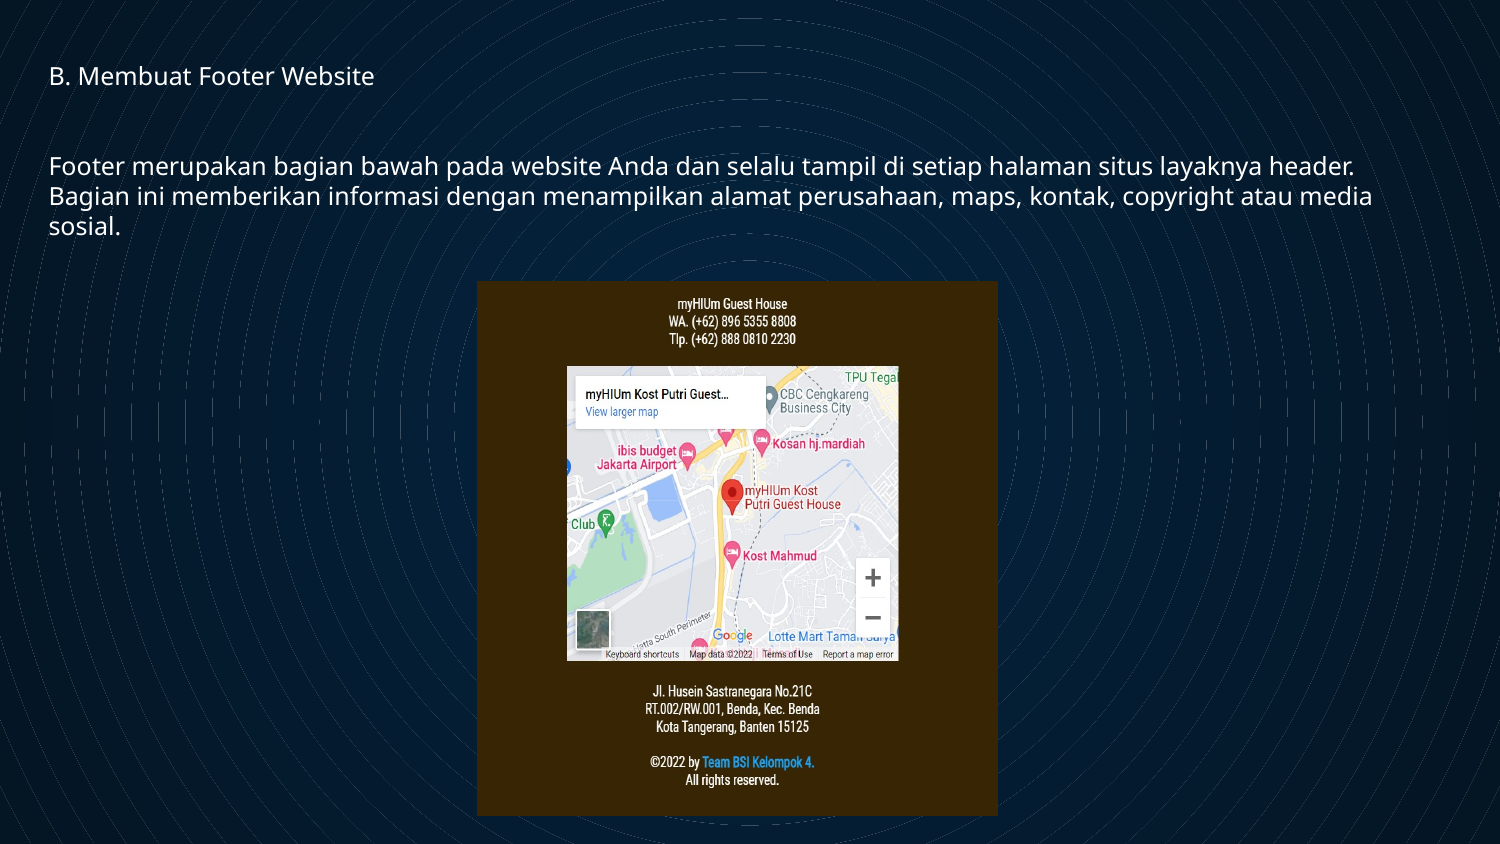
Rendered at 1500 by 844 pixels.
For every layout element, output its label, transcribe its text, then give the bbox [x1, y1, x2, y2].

picture [477, 281, 999, 817]
subtitle B. Membuat Footer Website Footer merupakan bagian bawah pada website Anda dan selalu tampil di setiap halaman situs layaknya header. Bagian ini memberikan informasi dengan menampilkan alamat perusahaan, maps, kontak, copyright atau media sosial. [33, 45, 1443, 816]
